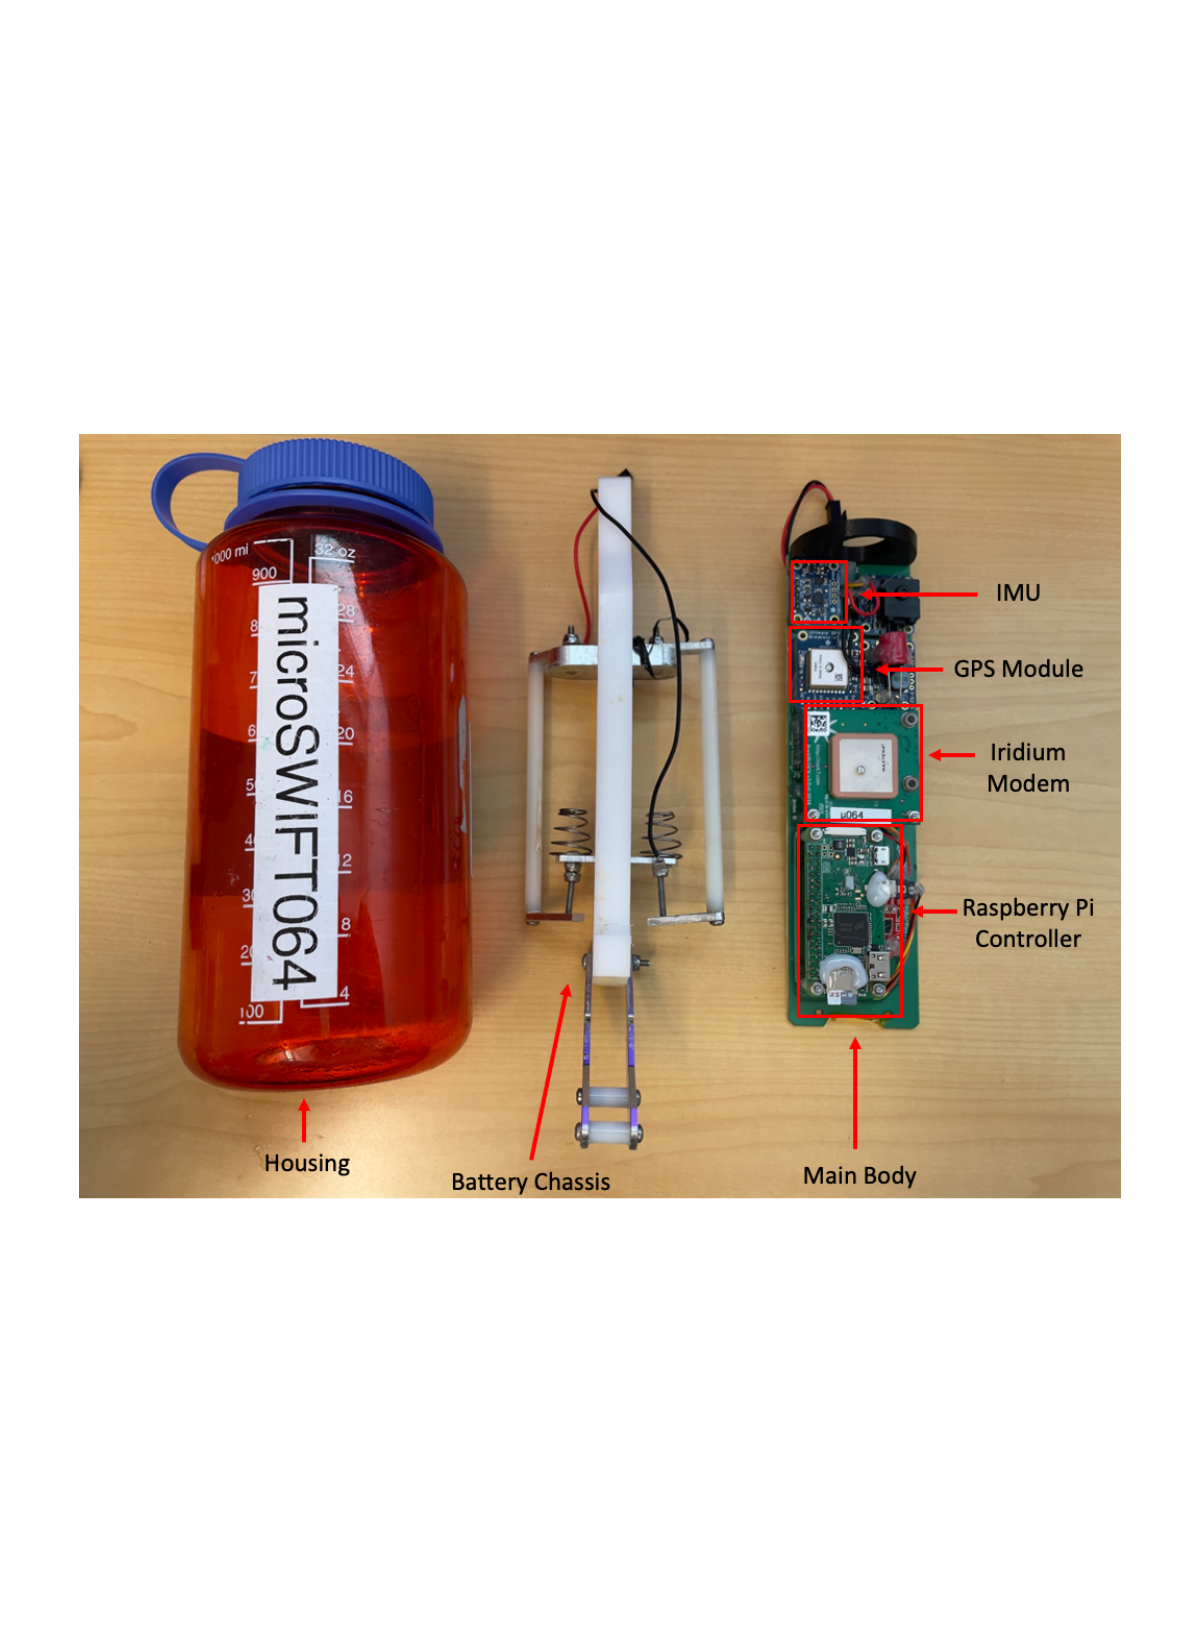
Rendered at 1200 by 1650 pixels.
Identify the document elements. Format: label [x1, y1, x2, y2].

picture [79, 434, 1121, 1216]
